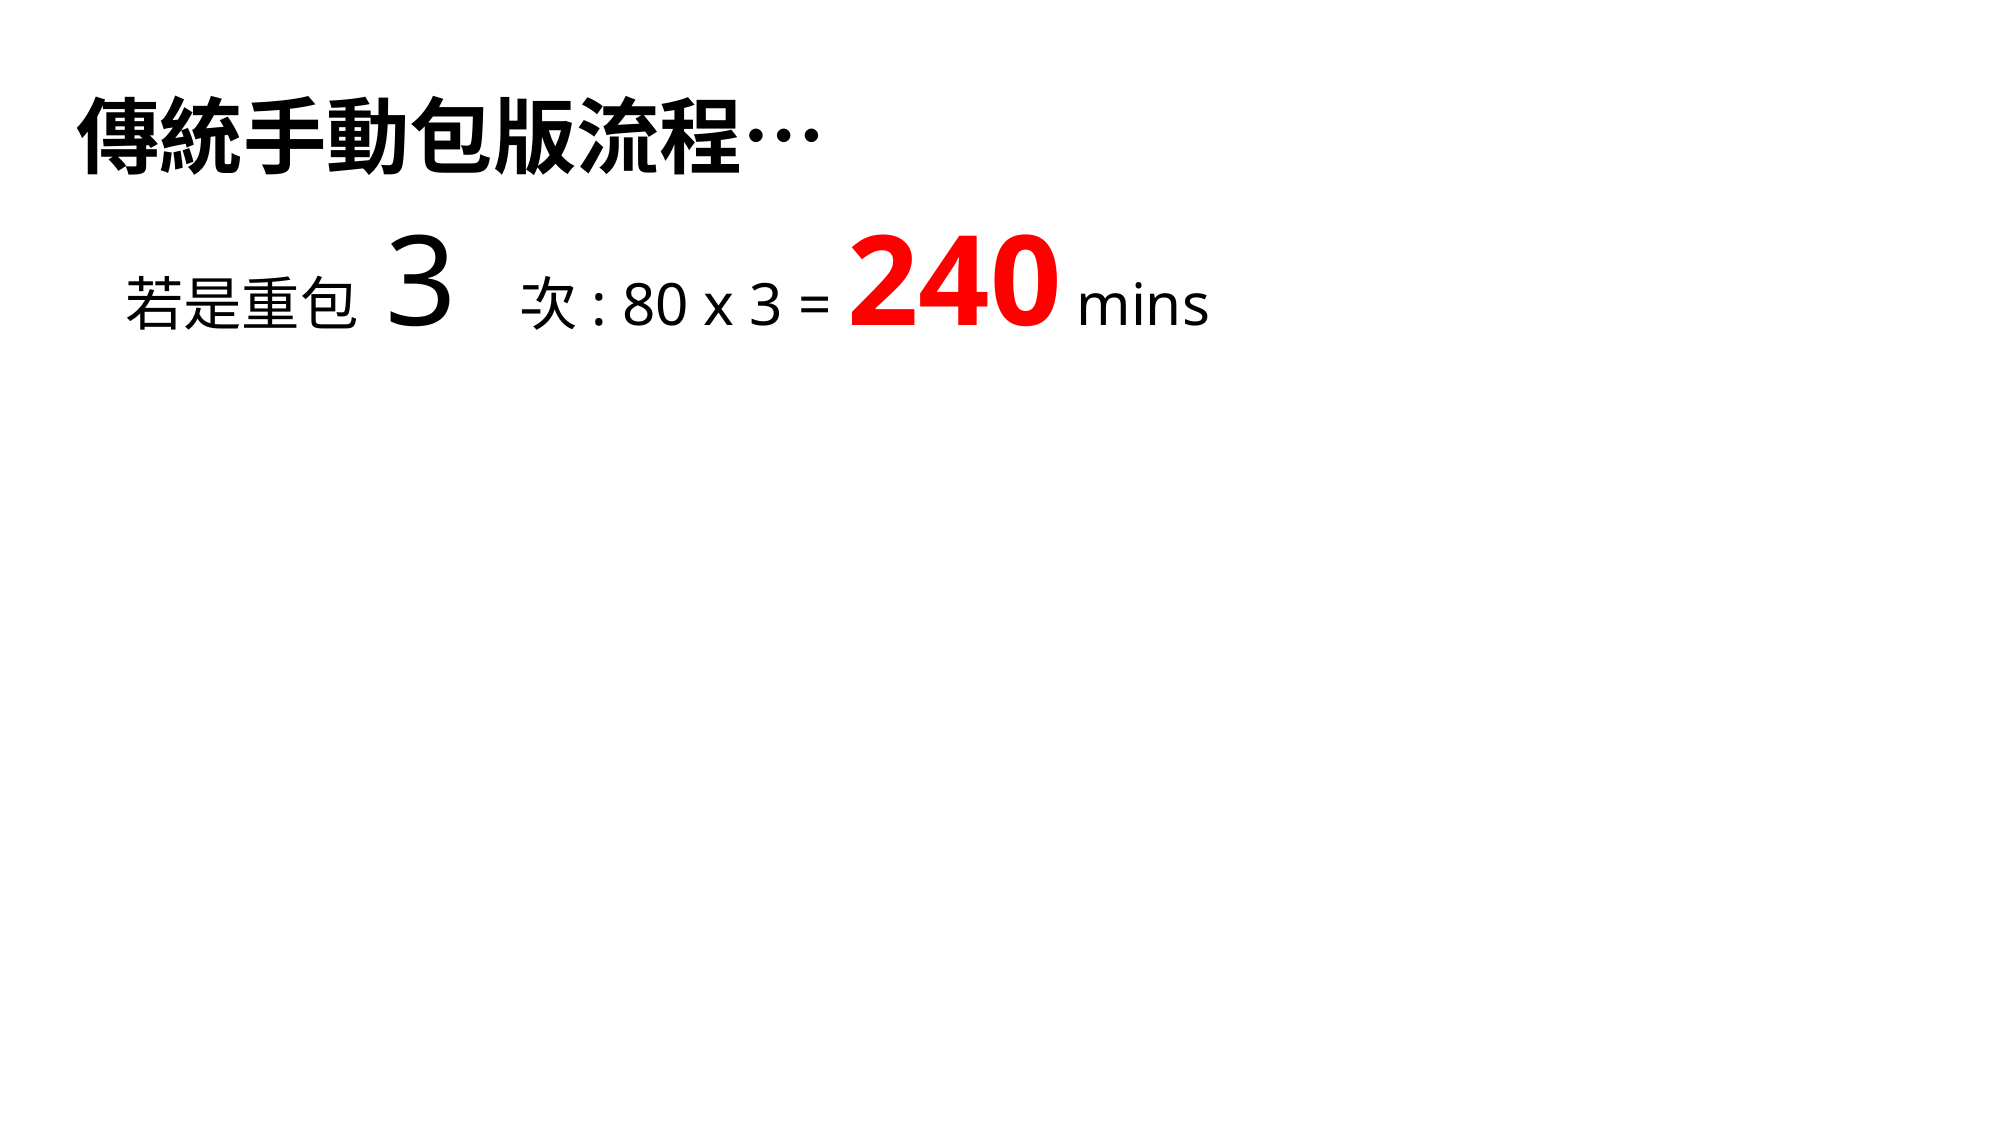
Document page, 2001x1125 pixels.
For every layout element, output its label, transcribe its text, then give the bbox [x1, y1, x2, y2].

text_box 傳統手動包版流程… [62, 76, 841, 192]
text_box 若是重包 3 次: 80 x 3 = 240 mins [110, 192, 1225, 358]
